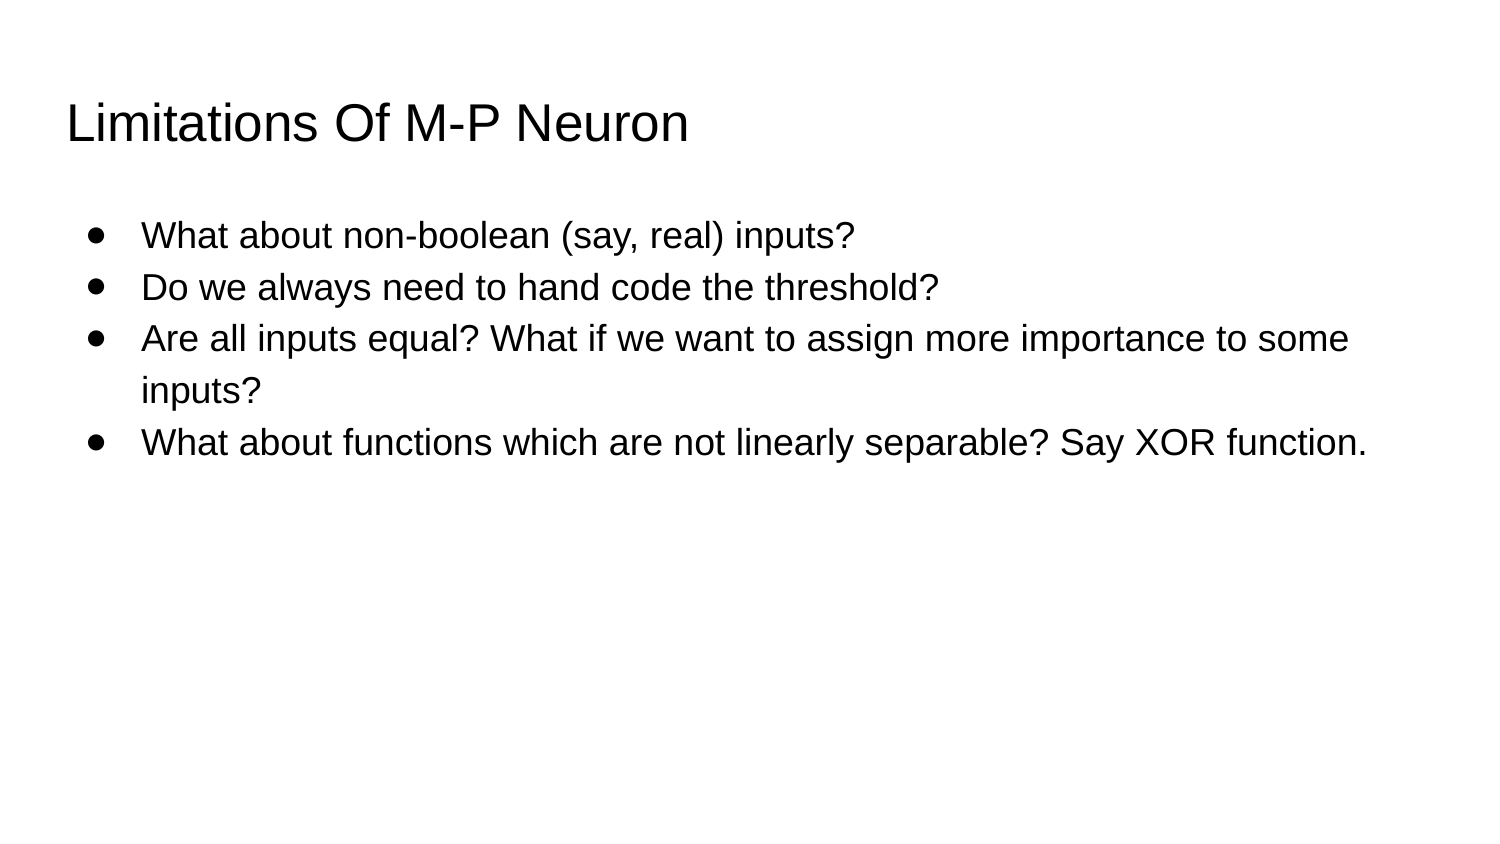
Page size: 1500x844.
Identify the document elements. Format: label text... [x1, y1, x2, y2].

list What about non-boolean (say, real) inputs? Do we always need to hand code the threshold? Are all inputs equal? What if we want to assign more importance to some inputs? What about functions which are not linearly separable? Say XOR function. [51, 189, 1449, 844]
title Limitations Of M-P Neuron [51, 72, 1449, 167]
